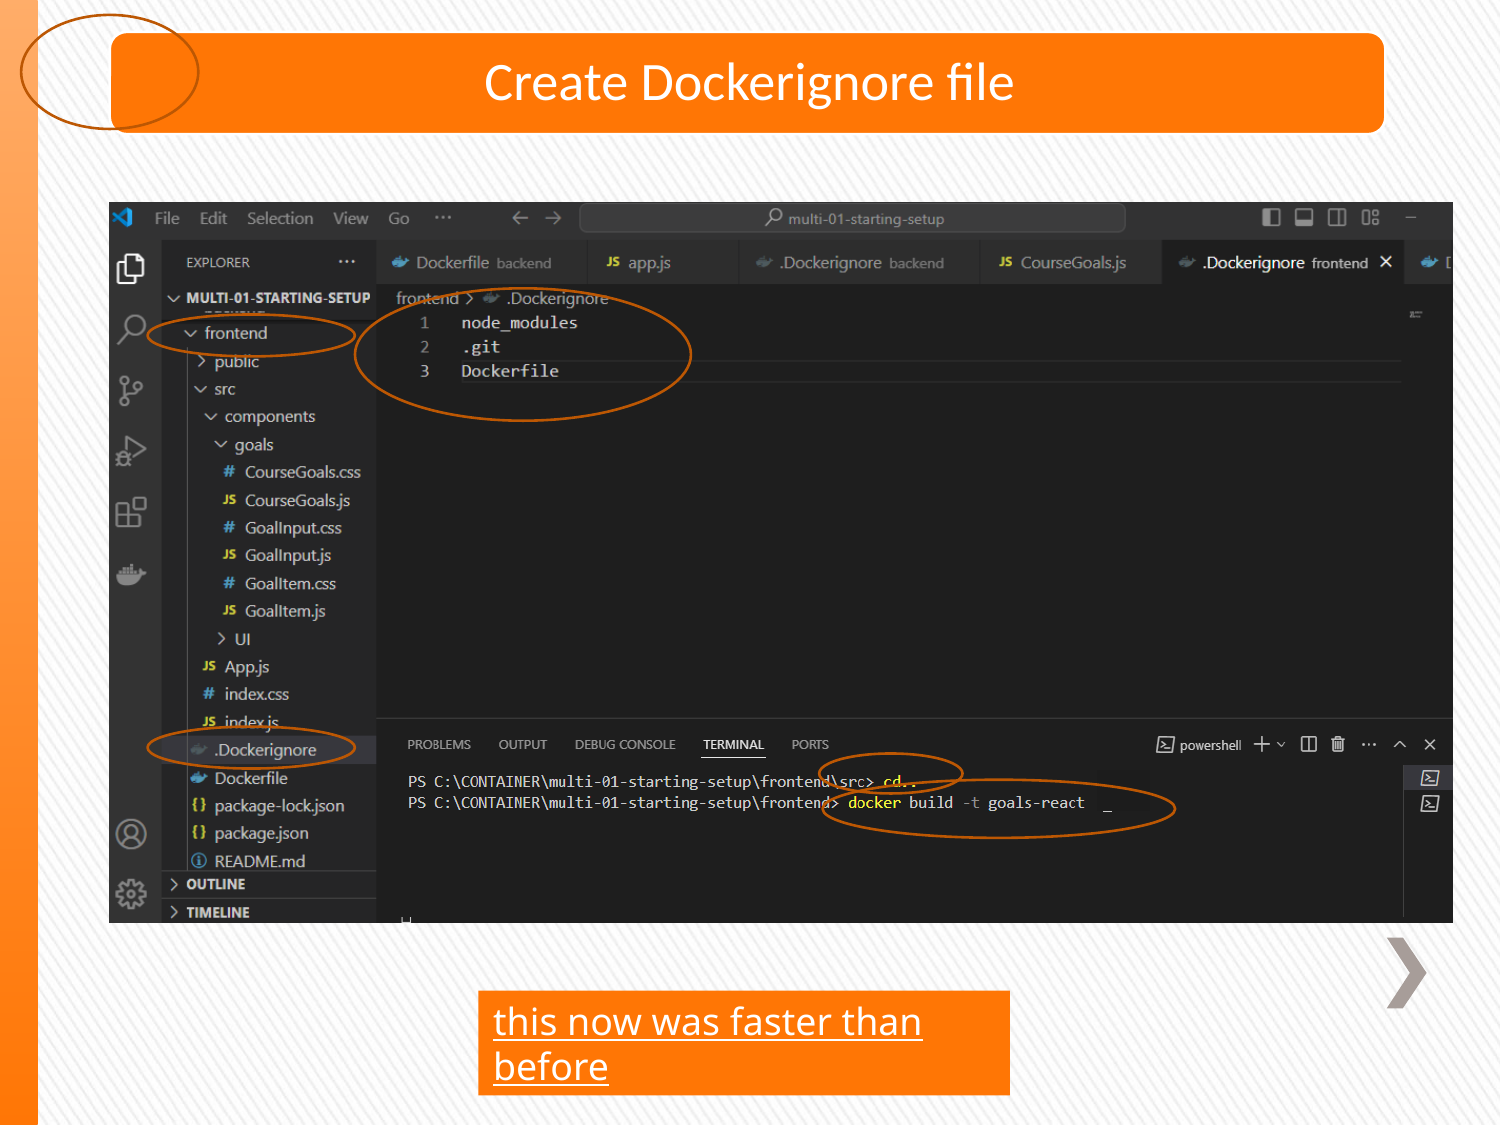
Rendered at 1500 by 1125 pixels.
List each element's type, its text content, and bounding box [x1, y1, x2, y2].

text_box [392, 726, 1454, 918]
text_box this now was faster than before [478, 990, 1010, 1096]
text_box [0, 281, 37, 285]
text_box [109, 27, 1386, 135]
picture [37, 0, 1500, 1125]
text_box [19, 13, 164, 130]
